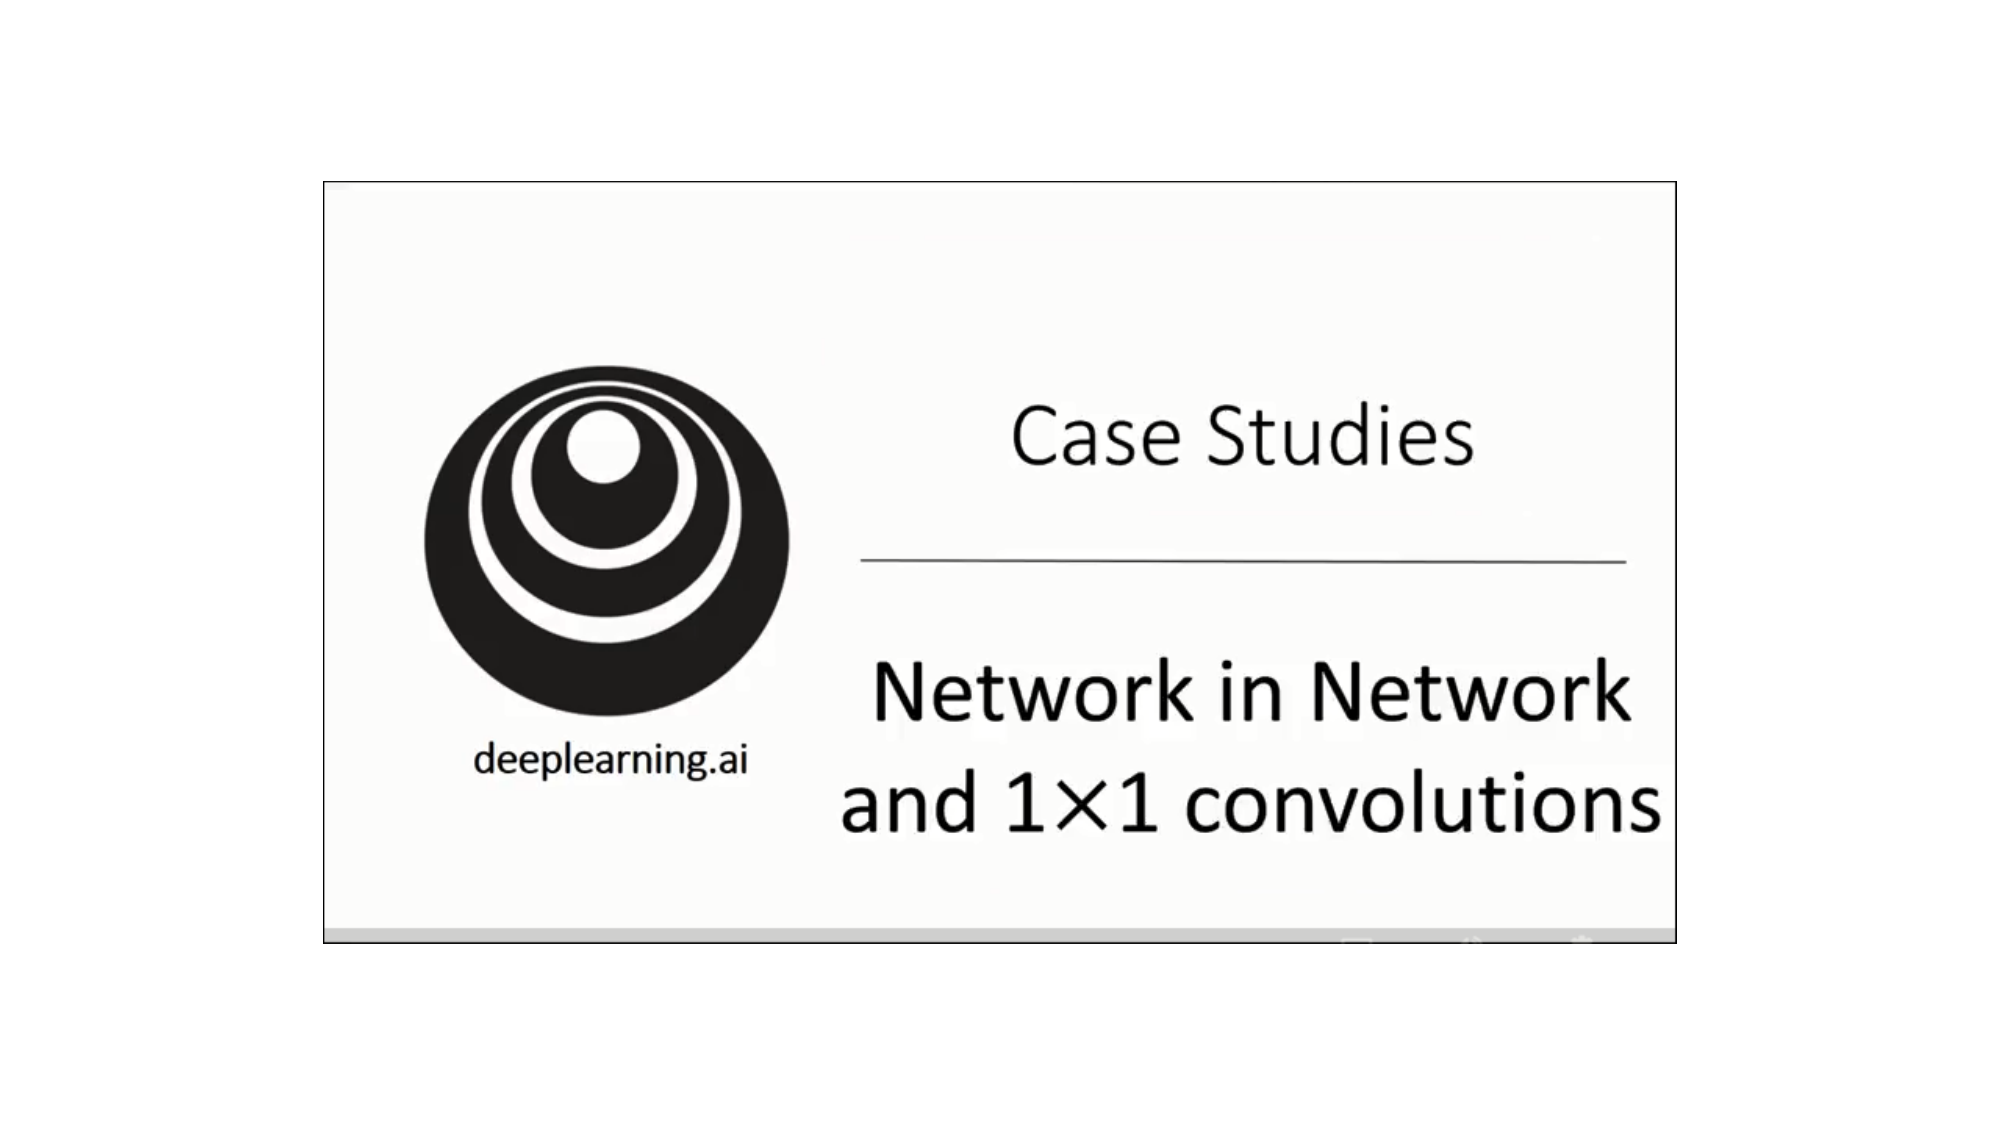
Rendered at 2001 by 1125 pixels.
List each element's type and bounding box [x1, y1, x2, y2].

picture [323, 181, 1677, 944]
